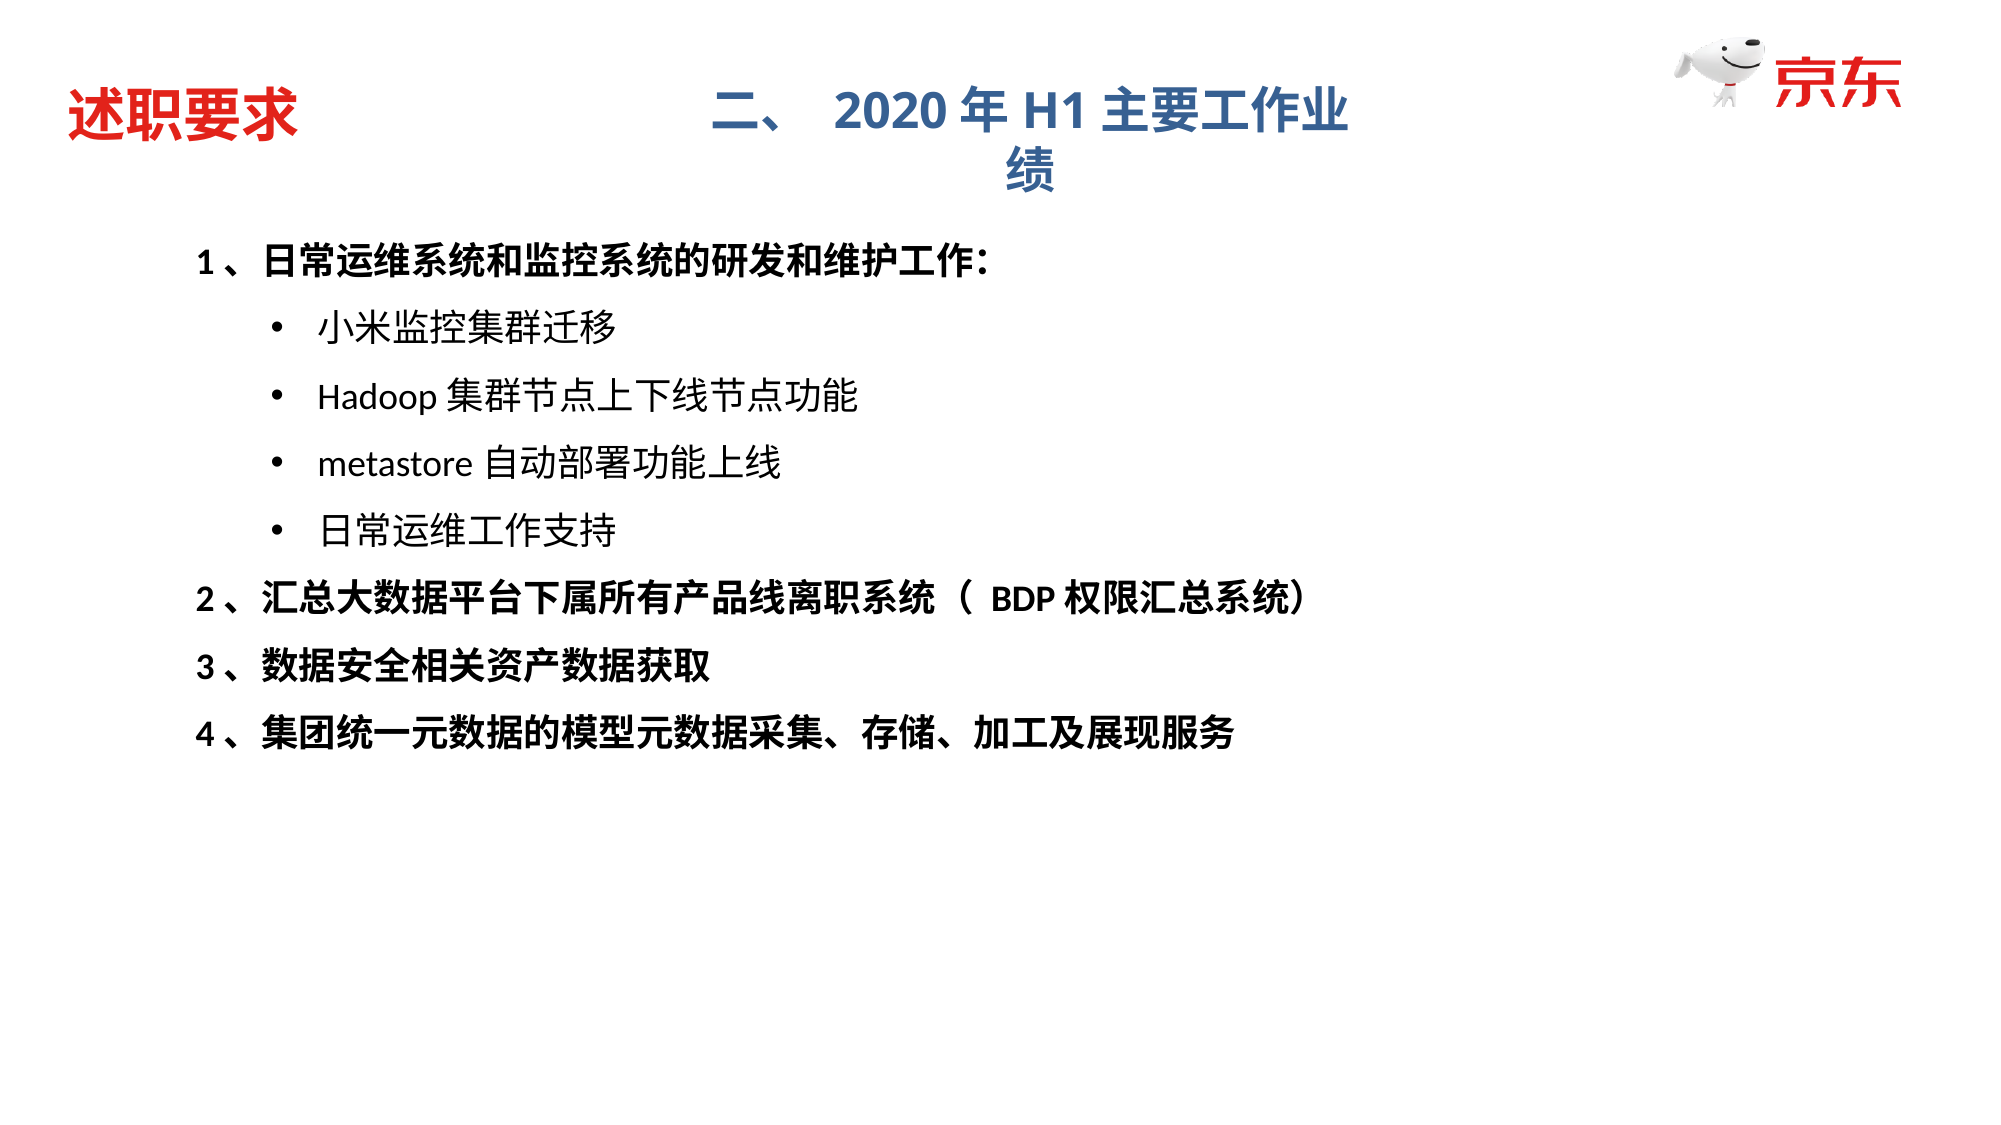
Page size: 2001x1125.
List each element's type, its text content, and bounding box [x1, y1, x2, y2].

picture [1674, 37, 1901, 107]
text_box 二、 2020年H1主要工作业绩 [683, 70, 1378, 206]
text_box 1、日常运维系统和监控系统的研发和维护工作： 小米监控集群迁移 Hadoop集群节点上下线节点功能 metastore自动部署功能上线 日常运维工作支持 2、汇总大数据平台下属所有产品线离职系统（ BDP权限汇总系统） 3、数据安全相关资产数据获取 4、集团统一元数据的模型元数据采集、存储、加工及展现服务 [180, 207, 1981, 762]
list 述职要求 [52, 70, 1696, 208]
